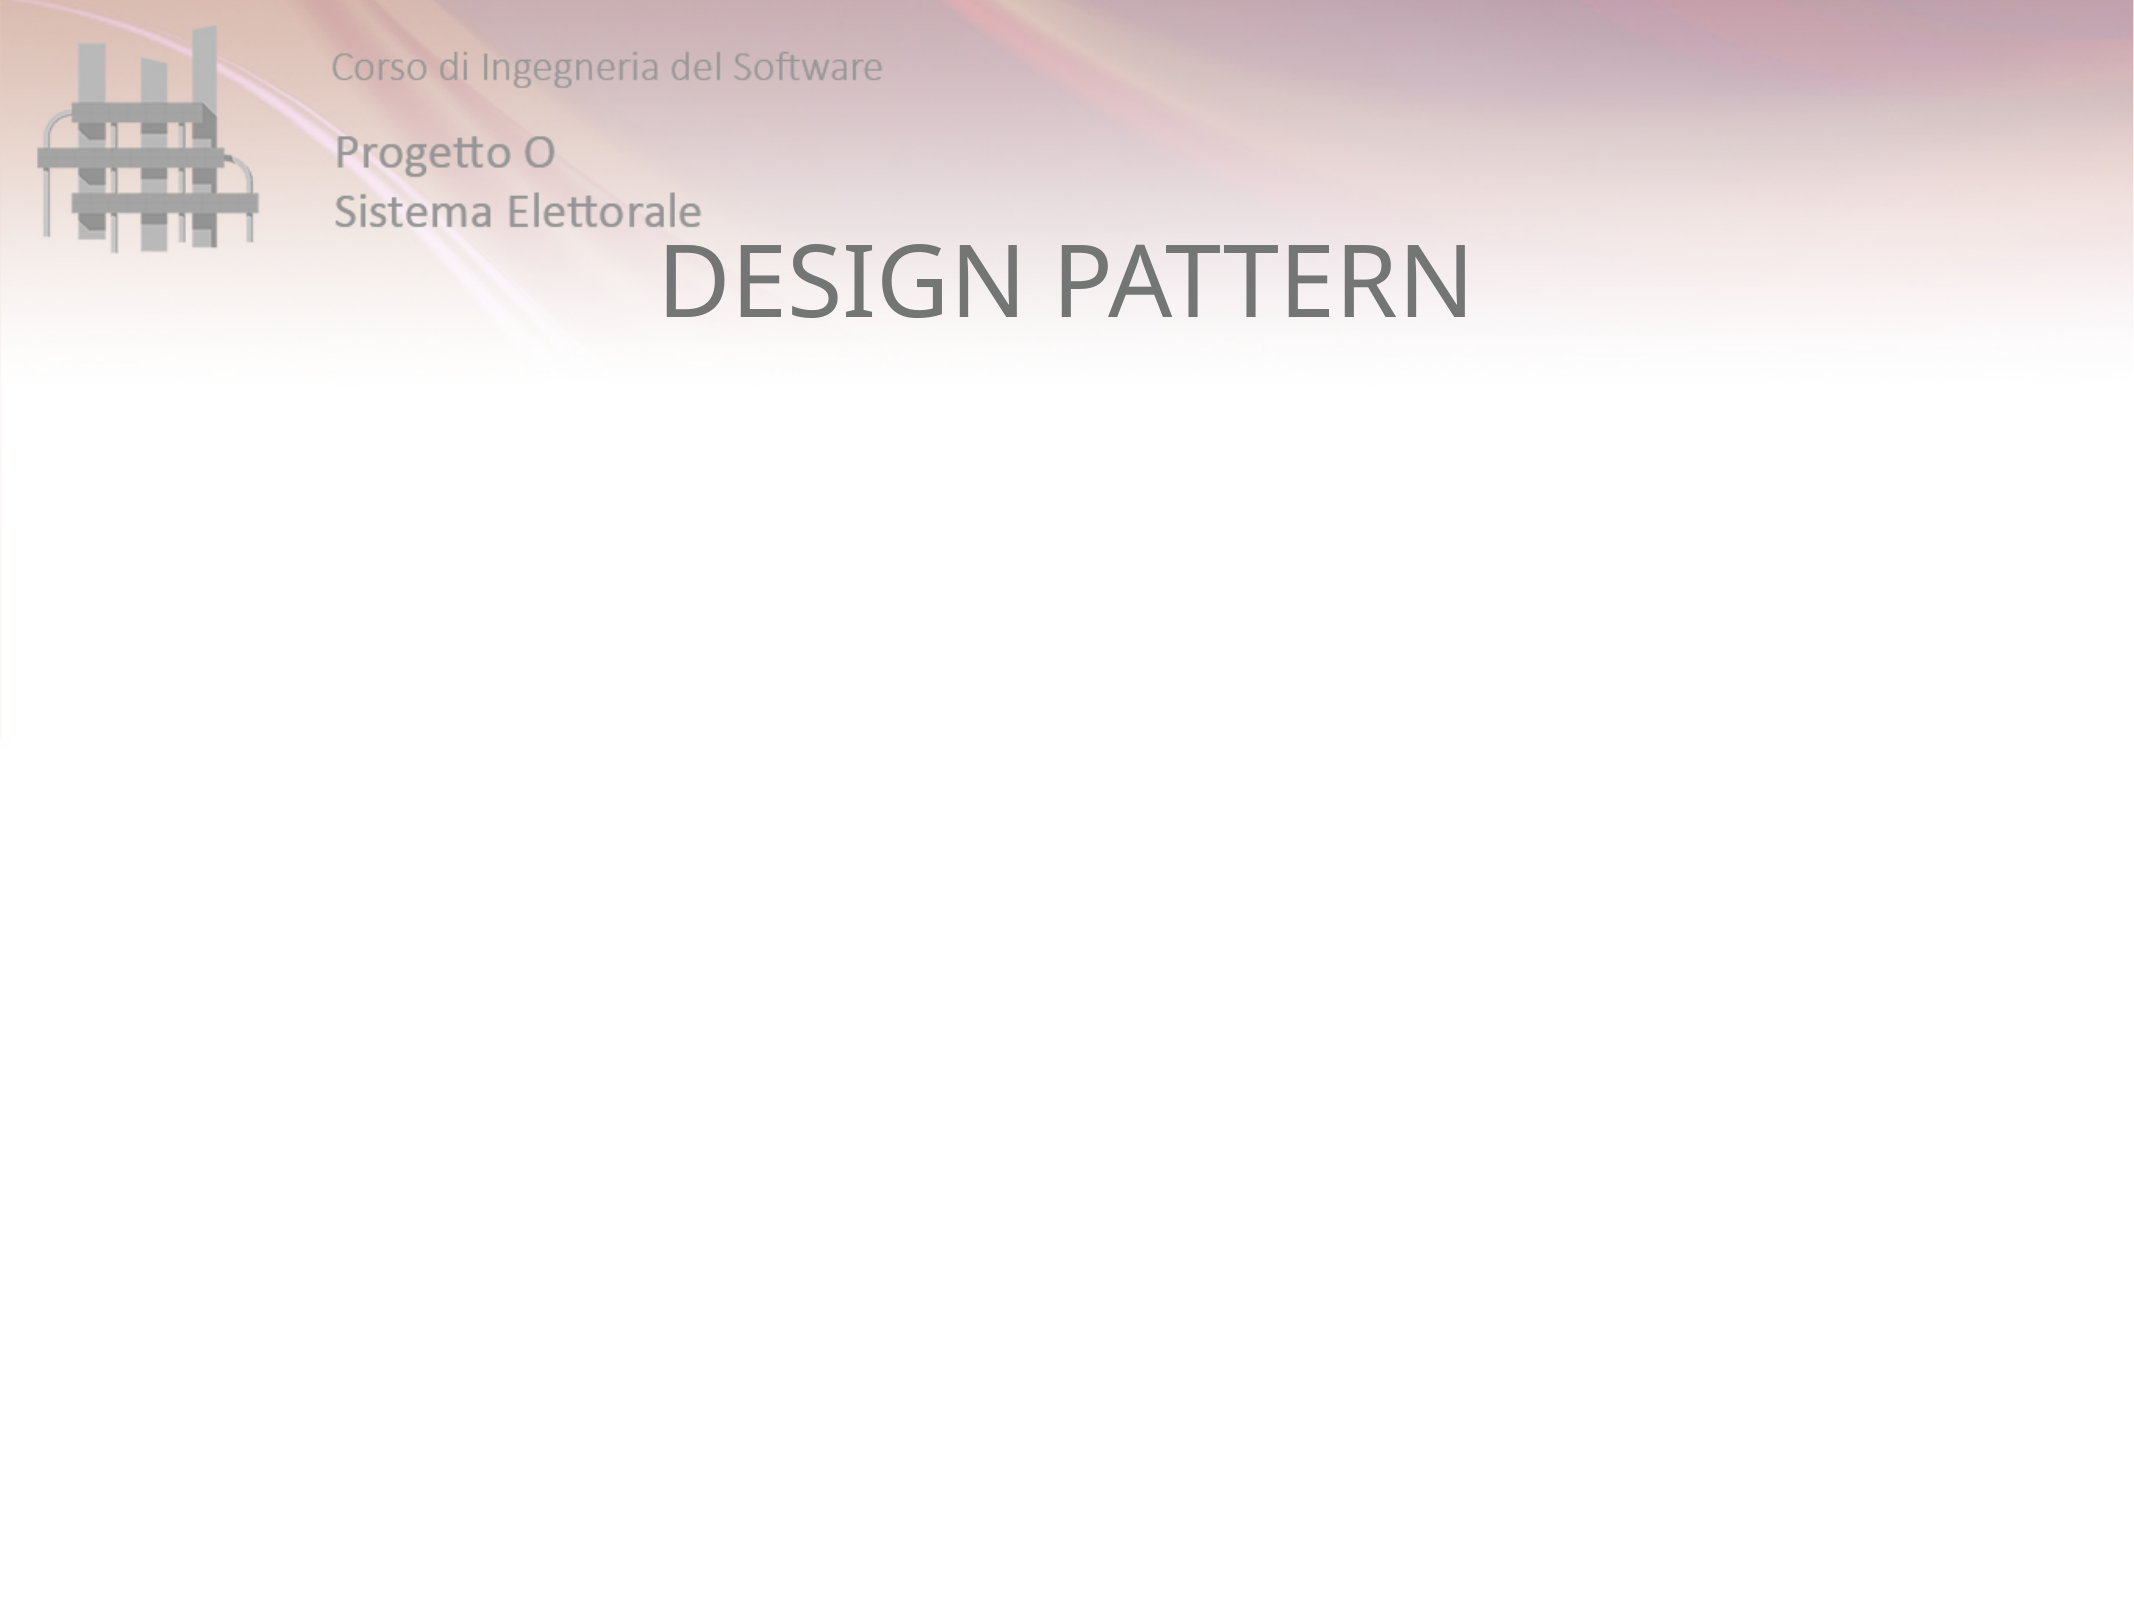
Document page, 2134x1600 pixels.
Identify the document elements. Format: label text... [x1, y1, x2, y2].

title Design pattern [93, 207, 2041, 328]
picture [0, 0, 2134, 1600]
